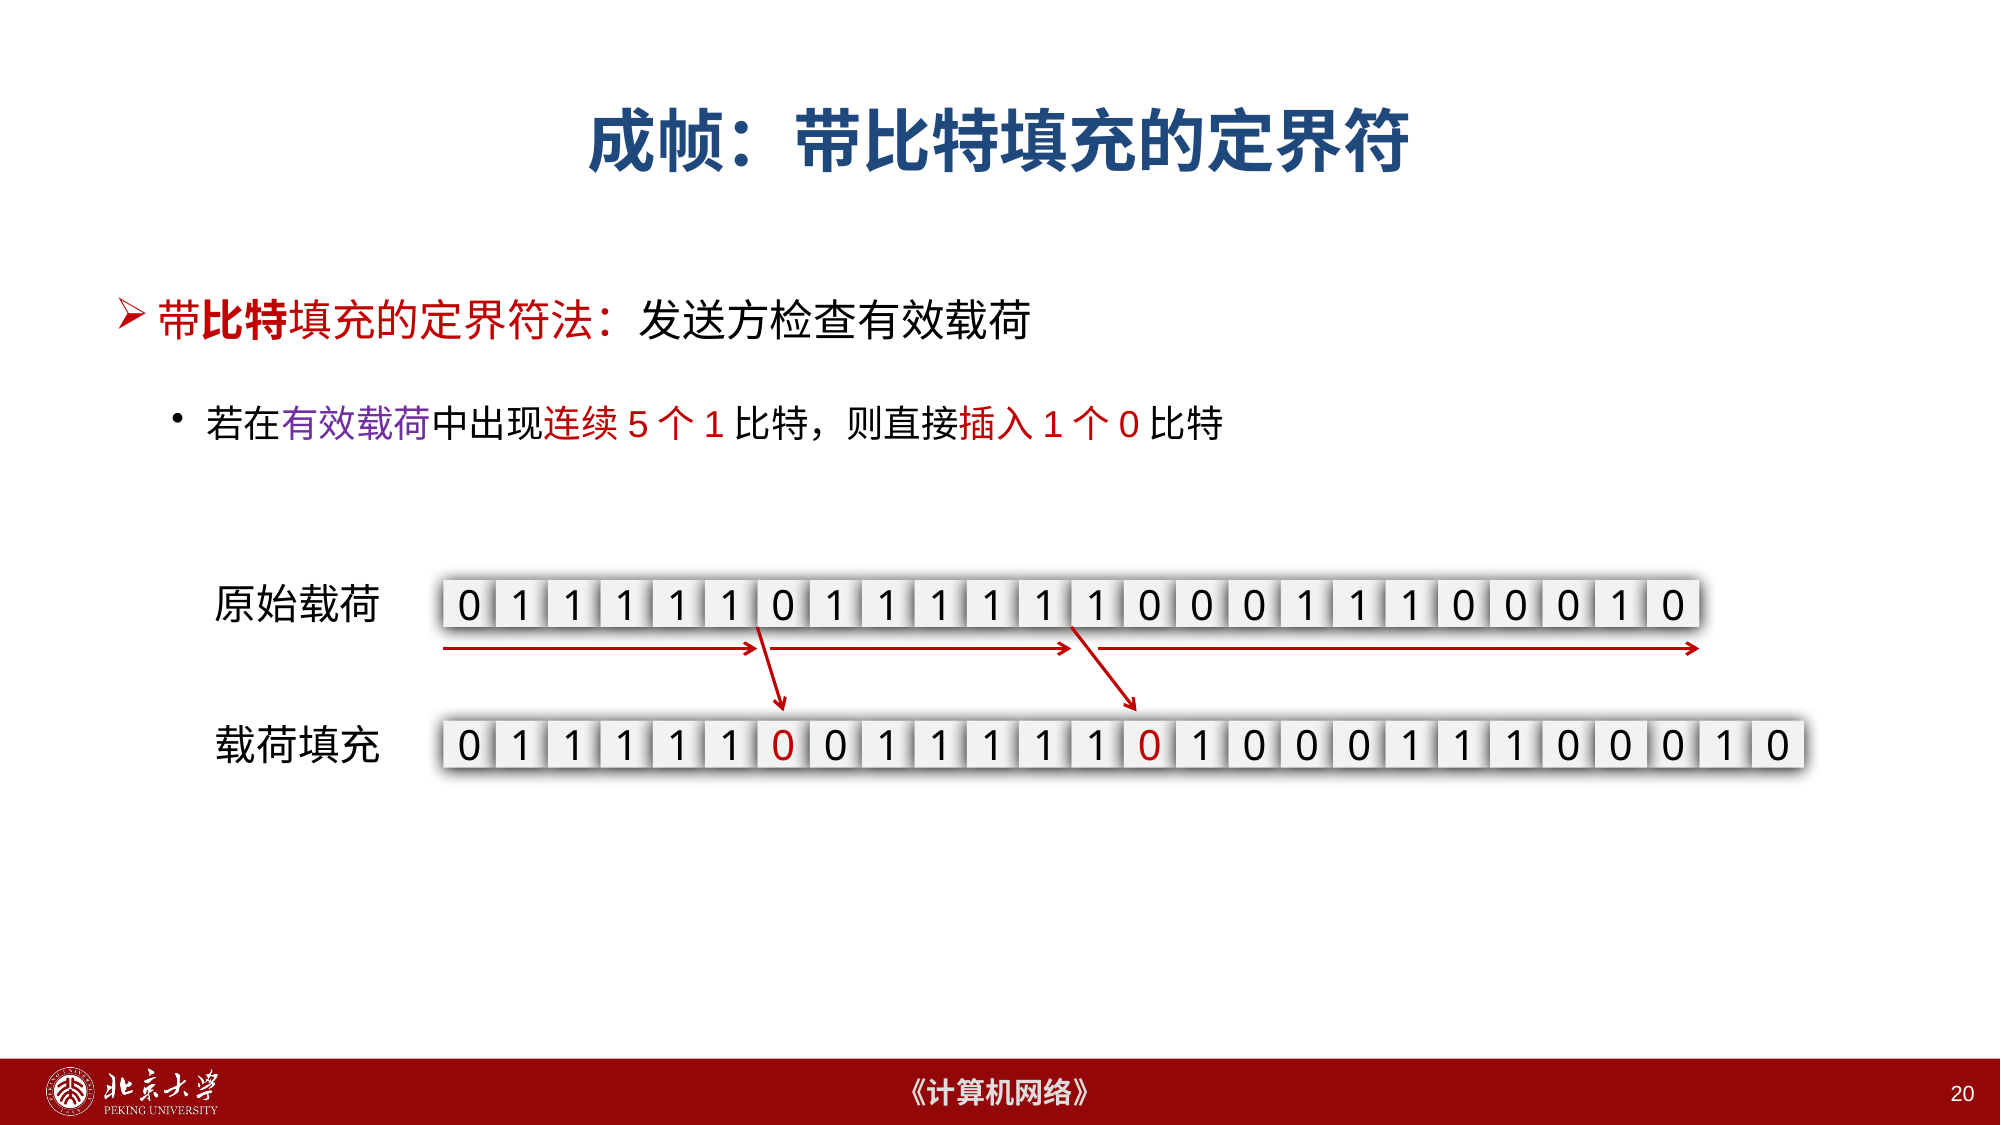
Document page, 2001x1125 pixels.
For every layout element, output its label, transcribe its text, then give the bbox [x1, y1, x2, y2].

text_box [757, 626, 784, 712]
text_box 12 [432, 570, 1711, 647]
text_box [443, 720, 758, 768]
title 成帧：带比特填充的定界符 [99, 45, 1900, 233]
table_cell 1 [798, 720, 804, 768]
text_box 0 [762, 720, 797, 768]
text_box 0 [1127, 720, 1164, 768]
slide_number 20 [1522, 1072, 1990, 1125]
text_box 原始载荷 [179, 570, 417, 636]
list 带比特填充的定界符法：发送方检查有效载荷 若在有效载荷中出现连续5个1比特，则直接插入1个0比特 [99, 262, 1900, 1005]
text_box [1071, 626, 1137, 712]
table_header 0 [1165, 720, 1171, 768]
text_box 12 [432, 650, 1815, 782]
text_box 载荷填充 [179, 711, 417, 777]
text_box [443, 579, 1700, 628]
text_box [809, 720, 1124, 768]
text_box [1175, 720, 1805, 768]
picture [46, 1067, 218, 1116]
